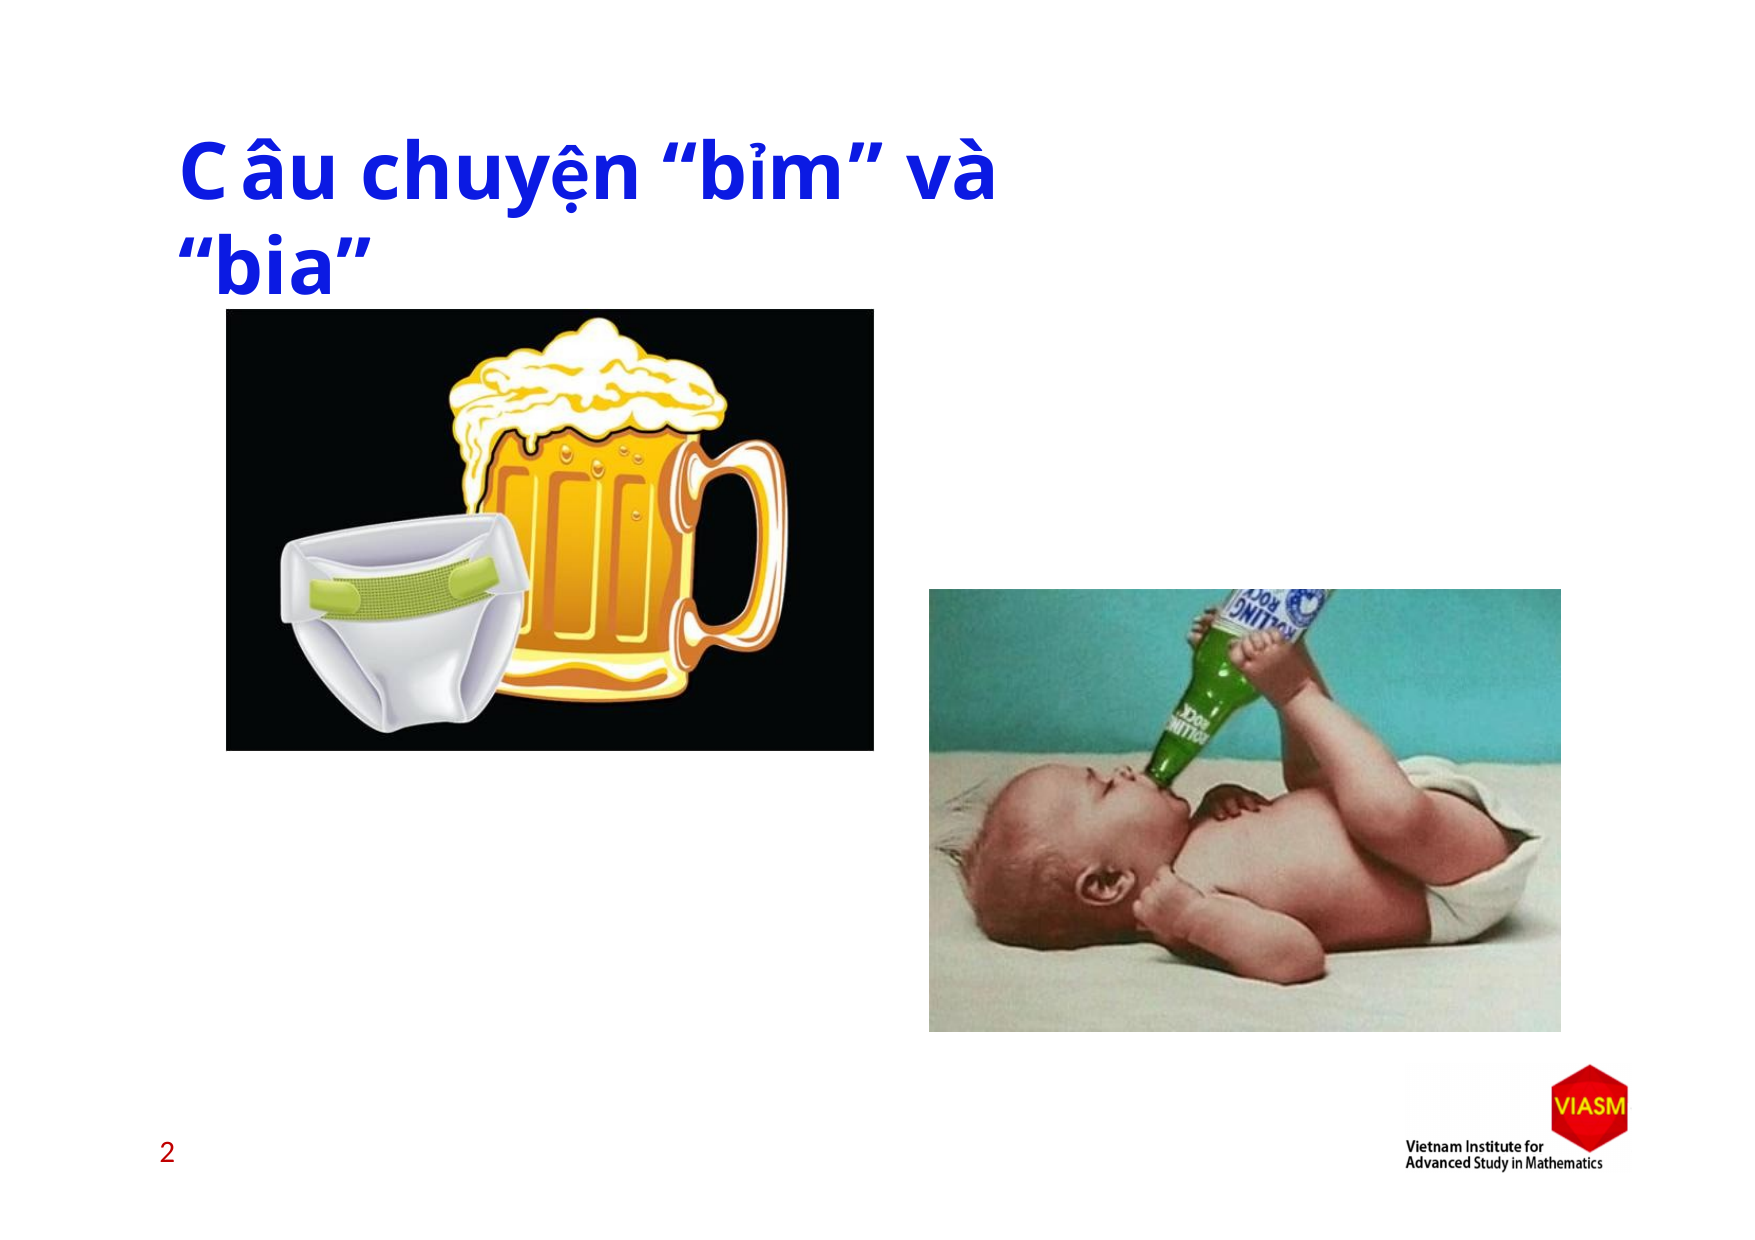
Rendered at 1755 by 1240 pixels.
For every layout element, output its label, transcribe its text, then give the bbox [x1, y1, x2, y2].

picture [928, 589, 1561, 1032]
text_box 2 [153, 1130, 182, 1169]
title Câu chuyện “bỉm” và “bia” [176, 117, 1172, 328]
picture [1405, 1063, 1632, 1173]
picture [224, 308, 876, 753]
